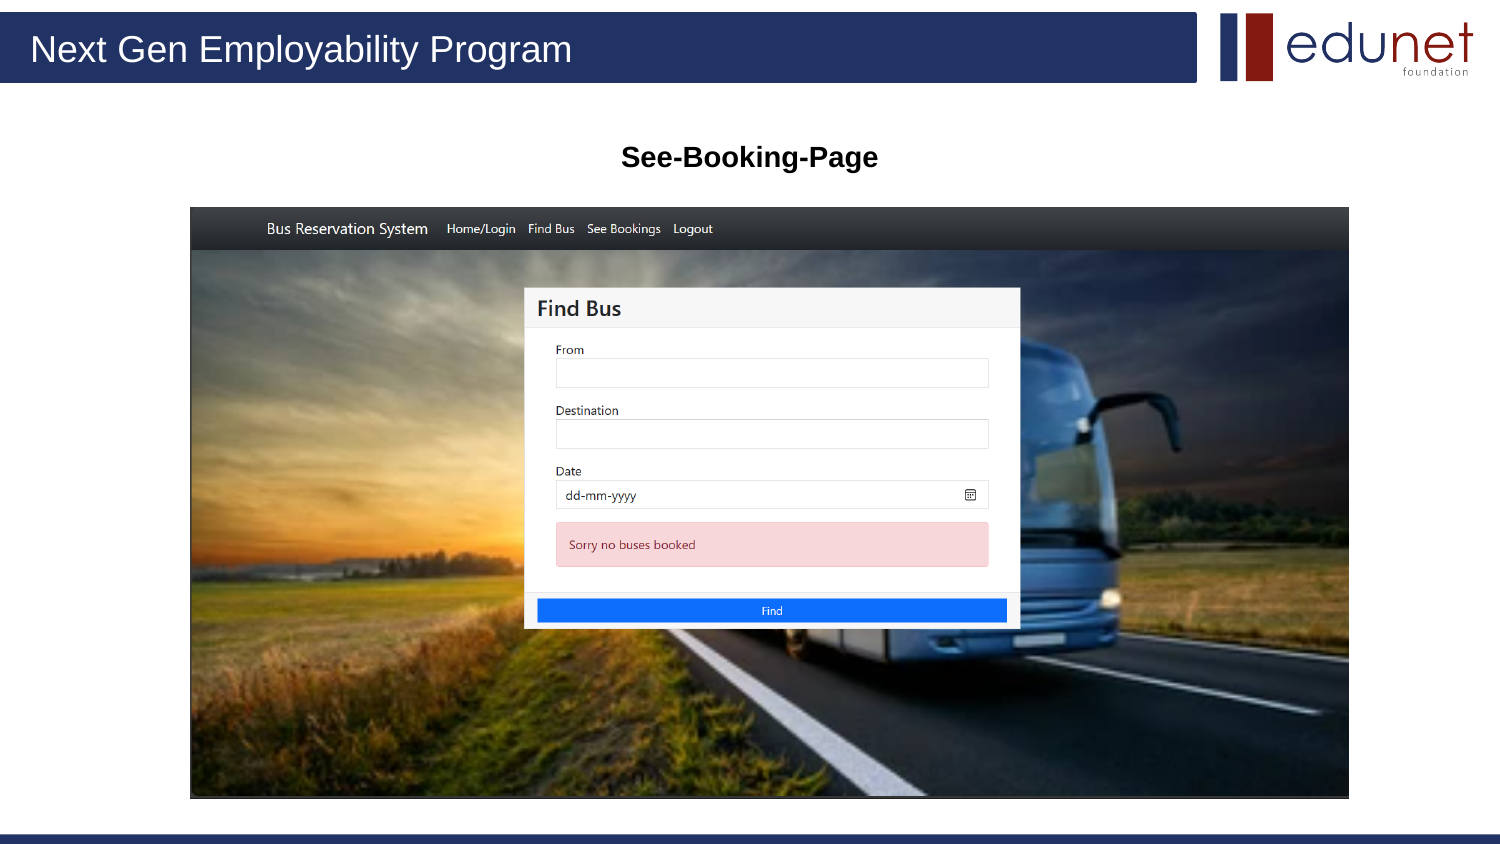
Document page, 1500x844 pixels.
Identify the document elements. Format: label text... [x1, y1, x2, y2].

picture [1279, 14, 1482, 83]
title See-Booking-Page [103, 104, 1397, 208]
picture [190, 207, 1349, 799]
